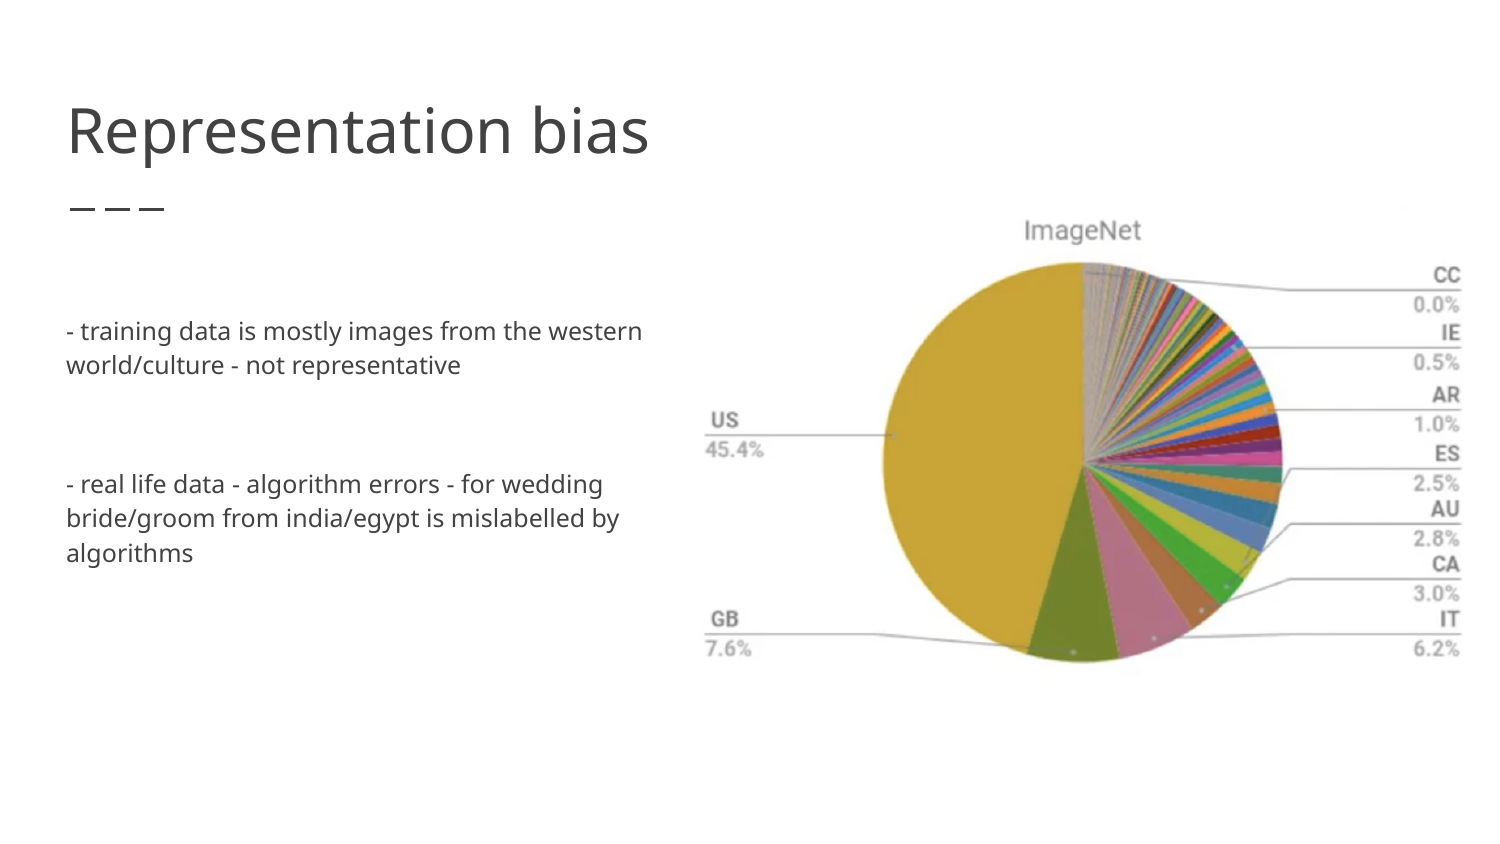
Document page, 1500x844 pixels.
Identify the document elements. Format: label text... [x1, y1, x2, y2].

title Representation bias [51, 61, 1449, 182]
picture [692, 206, 1476, 677]
list - training data is mostly images from the western world/culture - not representative - real life data - algorithm errors - for wedding bride/groom from india/egypt is mislabelled by algorithms [51, 240, 668, 750]
